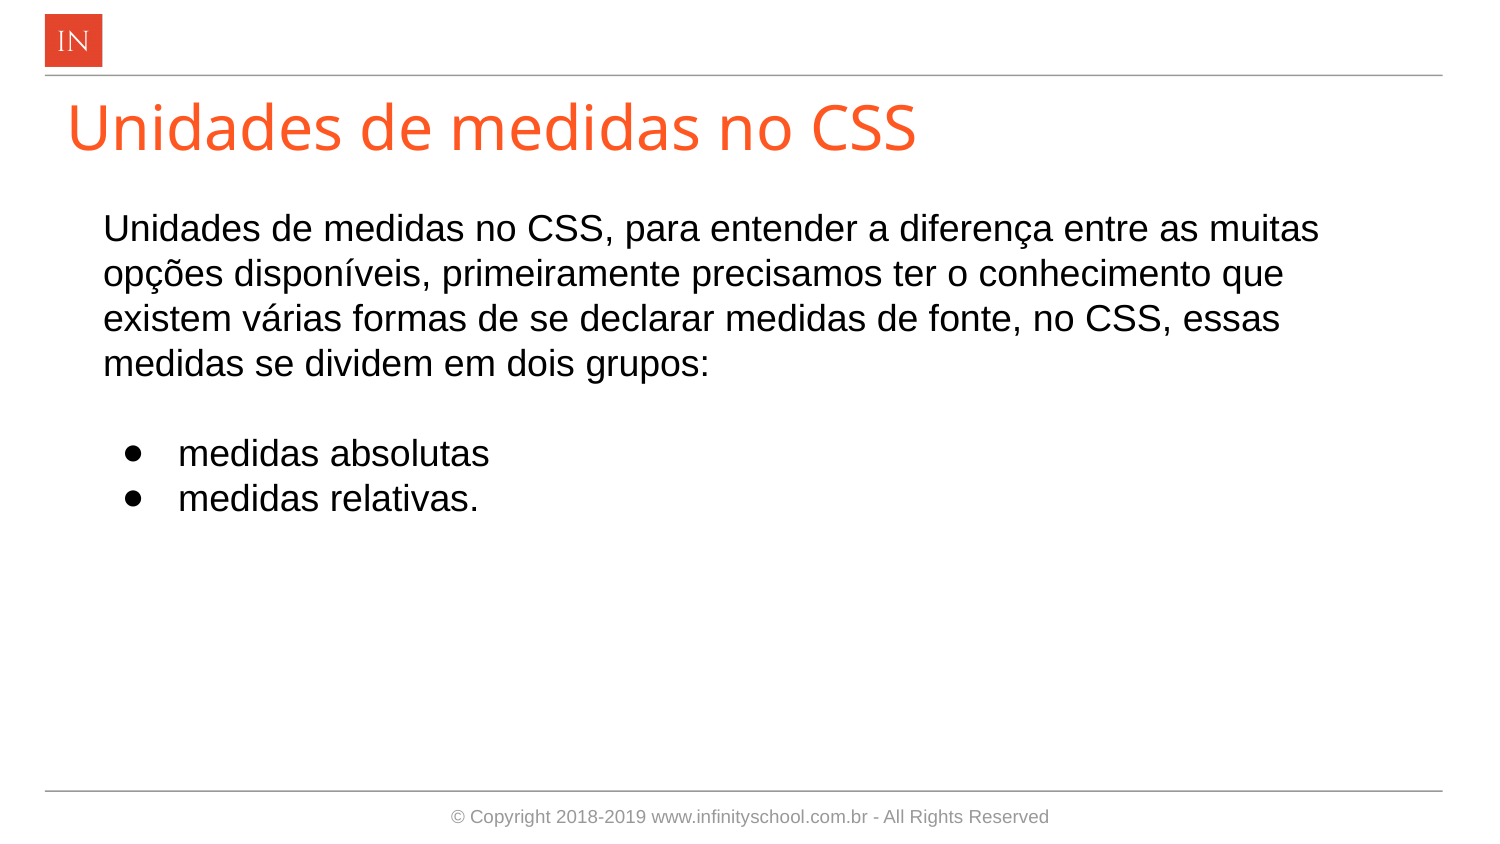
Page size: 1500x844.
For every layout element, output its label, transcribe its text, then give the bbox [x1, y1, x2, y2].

title Unidades de medidas no CSS [51, 72, 1449, 167]
picture [44, 14, 109, 74]
text_box Unidades de medidas no CSS, para entender a diferença entre as muitas opções disponíveis, primeiramente precisamos ter o conhecimento que existem várias formas de se declarar medidas de fonte, no CSS, essas medidas se dividem em dois grupos: medidas absolutas medidas relativas. [88, 189, 1424, 625]
